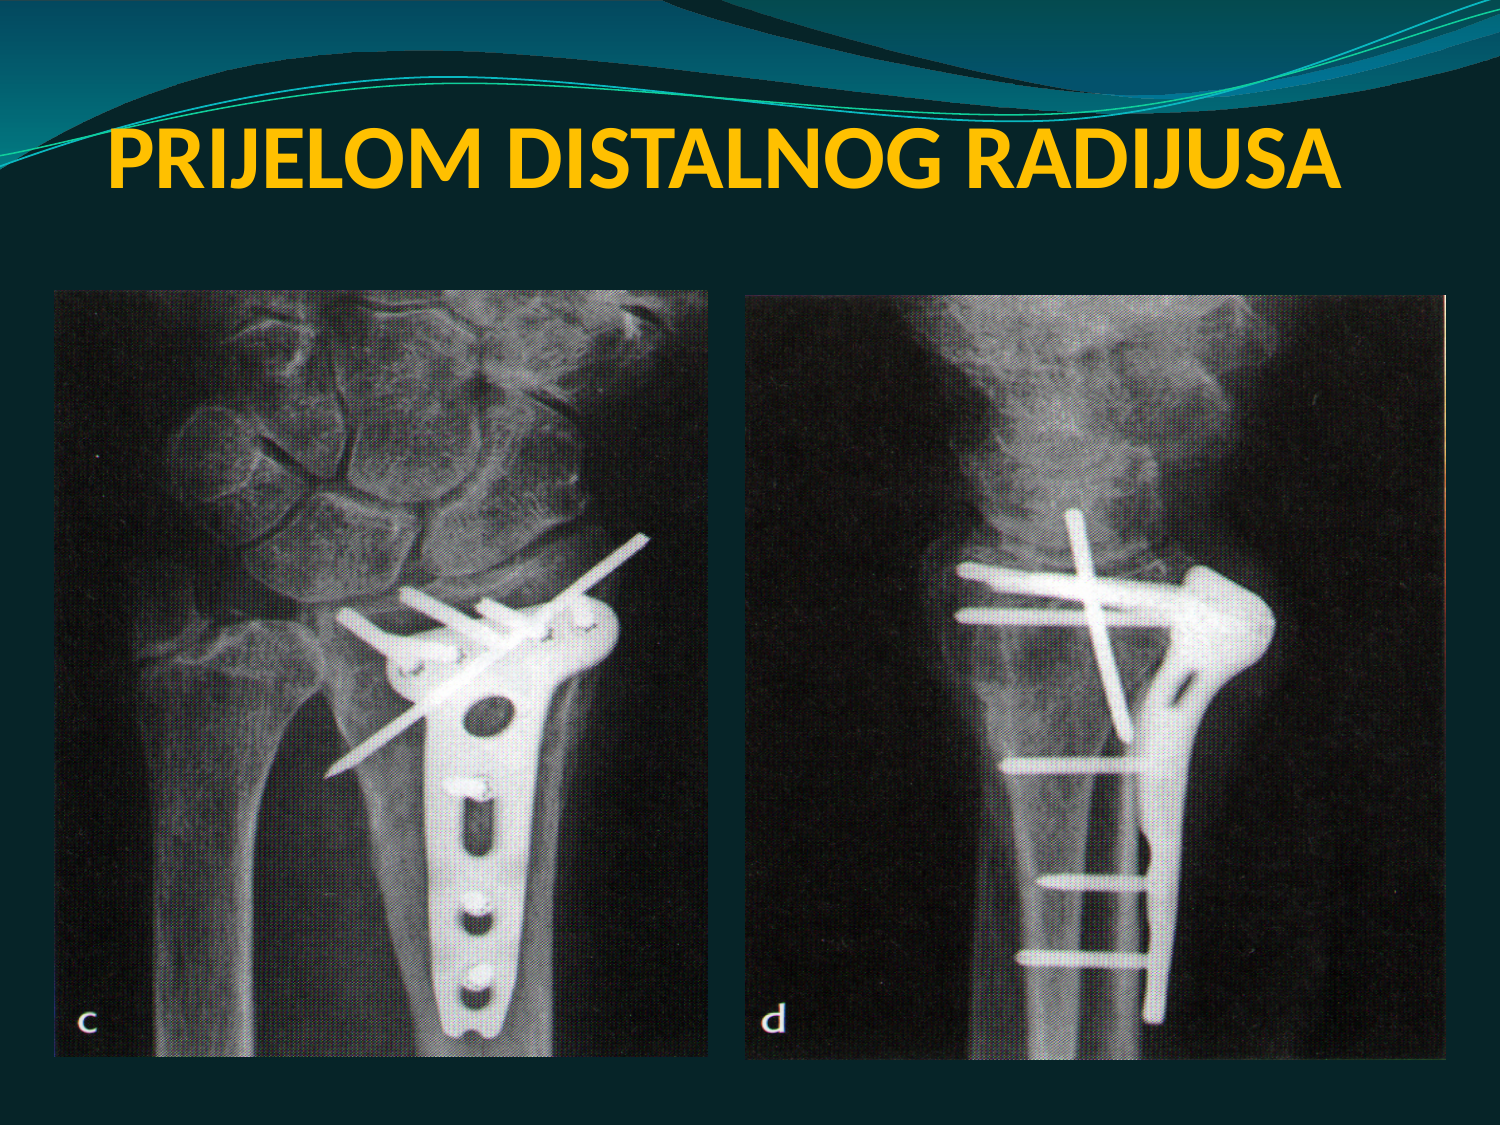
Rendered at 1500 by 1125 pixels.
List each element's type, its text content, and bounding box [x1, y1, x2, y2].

picture [54, 290, 708, 1058]
title PRIJELOM DISTALNOG RADIJUSA [106, 0, 1457, 207]
picture [745, 295, 1446, 1060]
